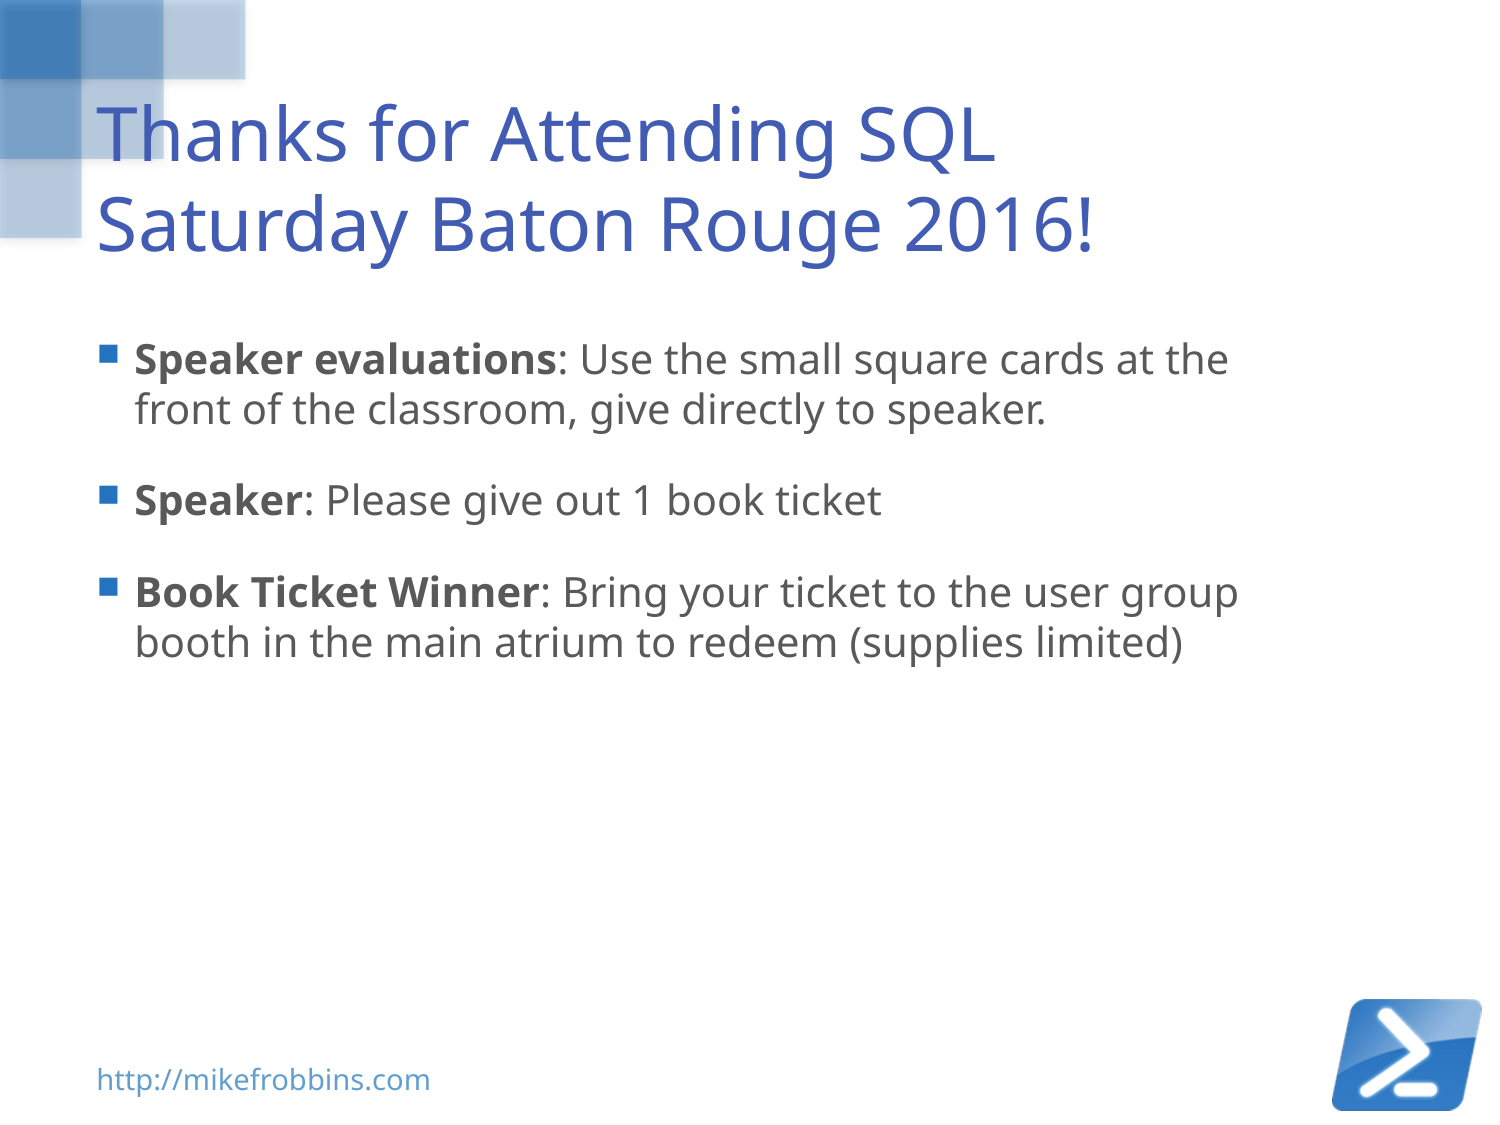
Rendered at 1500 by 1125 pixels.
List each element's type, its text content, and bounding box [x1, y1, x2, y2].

picture [1332, 999, 1482, 1111]
list Speaker evaluations: Use the small square cards at the front of the classroom, give directly to speaker. Speaker: Please give out 1 book ticket Book Ticket Winner: Bring your ticket to the user group booth in the main atrium to redeem (supplies limited) [81, 324, 1322, 1005]
title Thanks for Attending SQL Saturday Baton Rouge 2016! [81, 79, 1322, 263]
